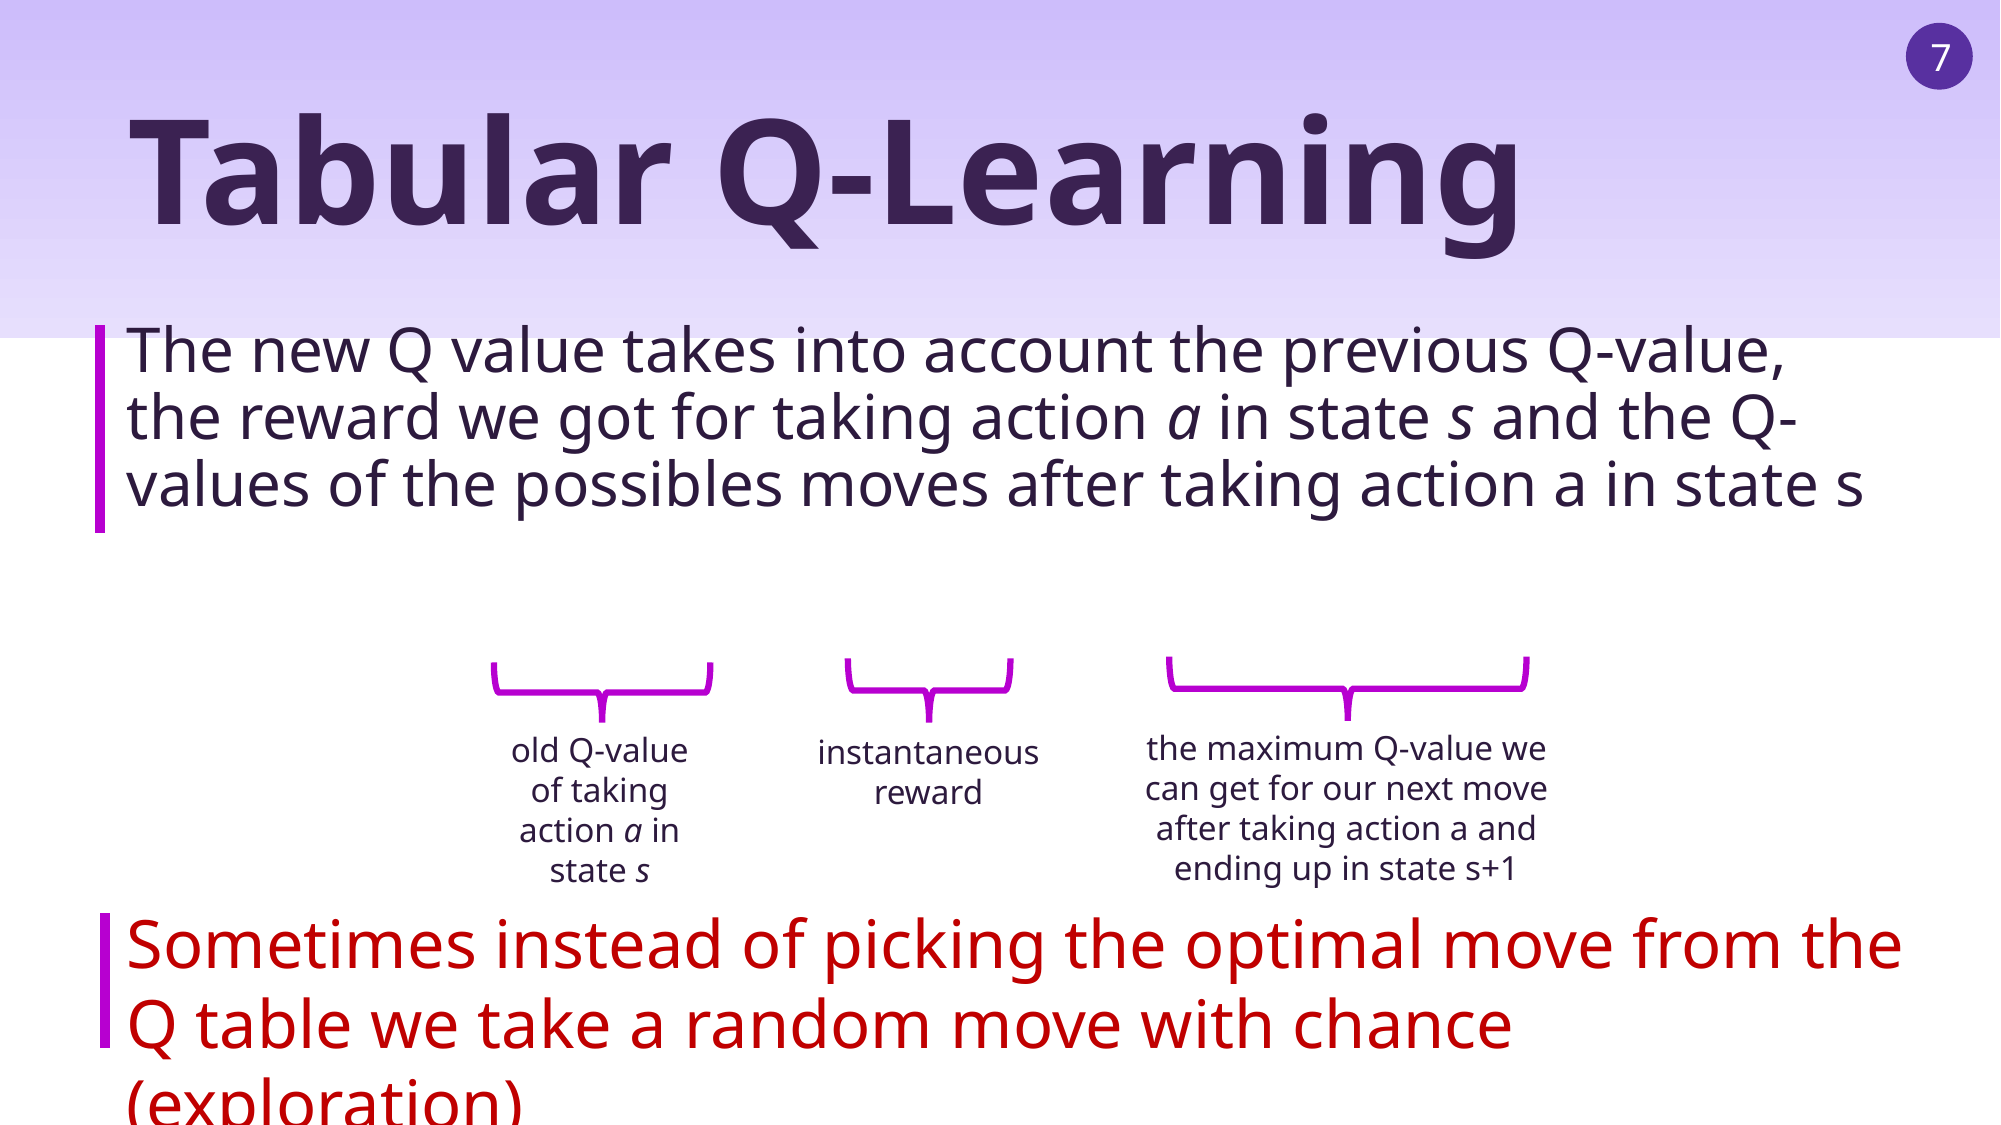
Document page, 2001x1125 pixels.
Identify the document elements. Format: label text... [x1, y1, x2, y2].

text_box The new Q value takes into account the previous Q-value, the reward we got for taking action a in state s and the Q-values of the possibles moves after taking action a in state s [111, 311, 1904, 549]
text_box instantaneous reward [795, 723, 1063, 819]
text_box [0, 0, 2000, 339]
text_box [847, 658, 1011, 723]
title Tabular Q-Learning [112, 68, 1838, 286]
text_box old Q-value of taking action a in state s [491, 722, 709, 897]
text_box 7 [1904, 21, 1974, 91]
text_box the maximum Q-value we can get for our next move after taking action a and ending up in state s+1 [1117, 720, 1576, 895]
text_box [493, 662, 711, 722]
text_box [1168, 656, 1528, 721]
